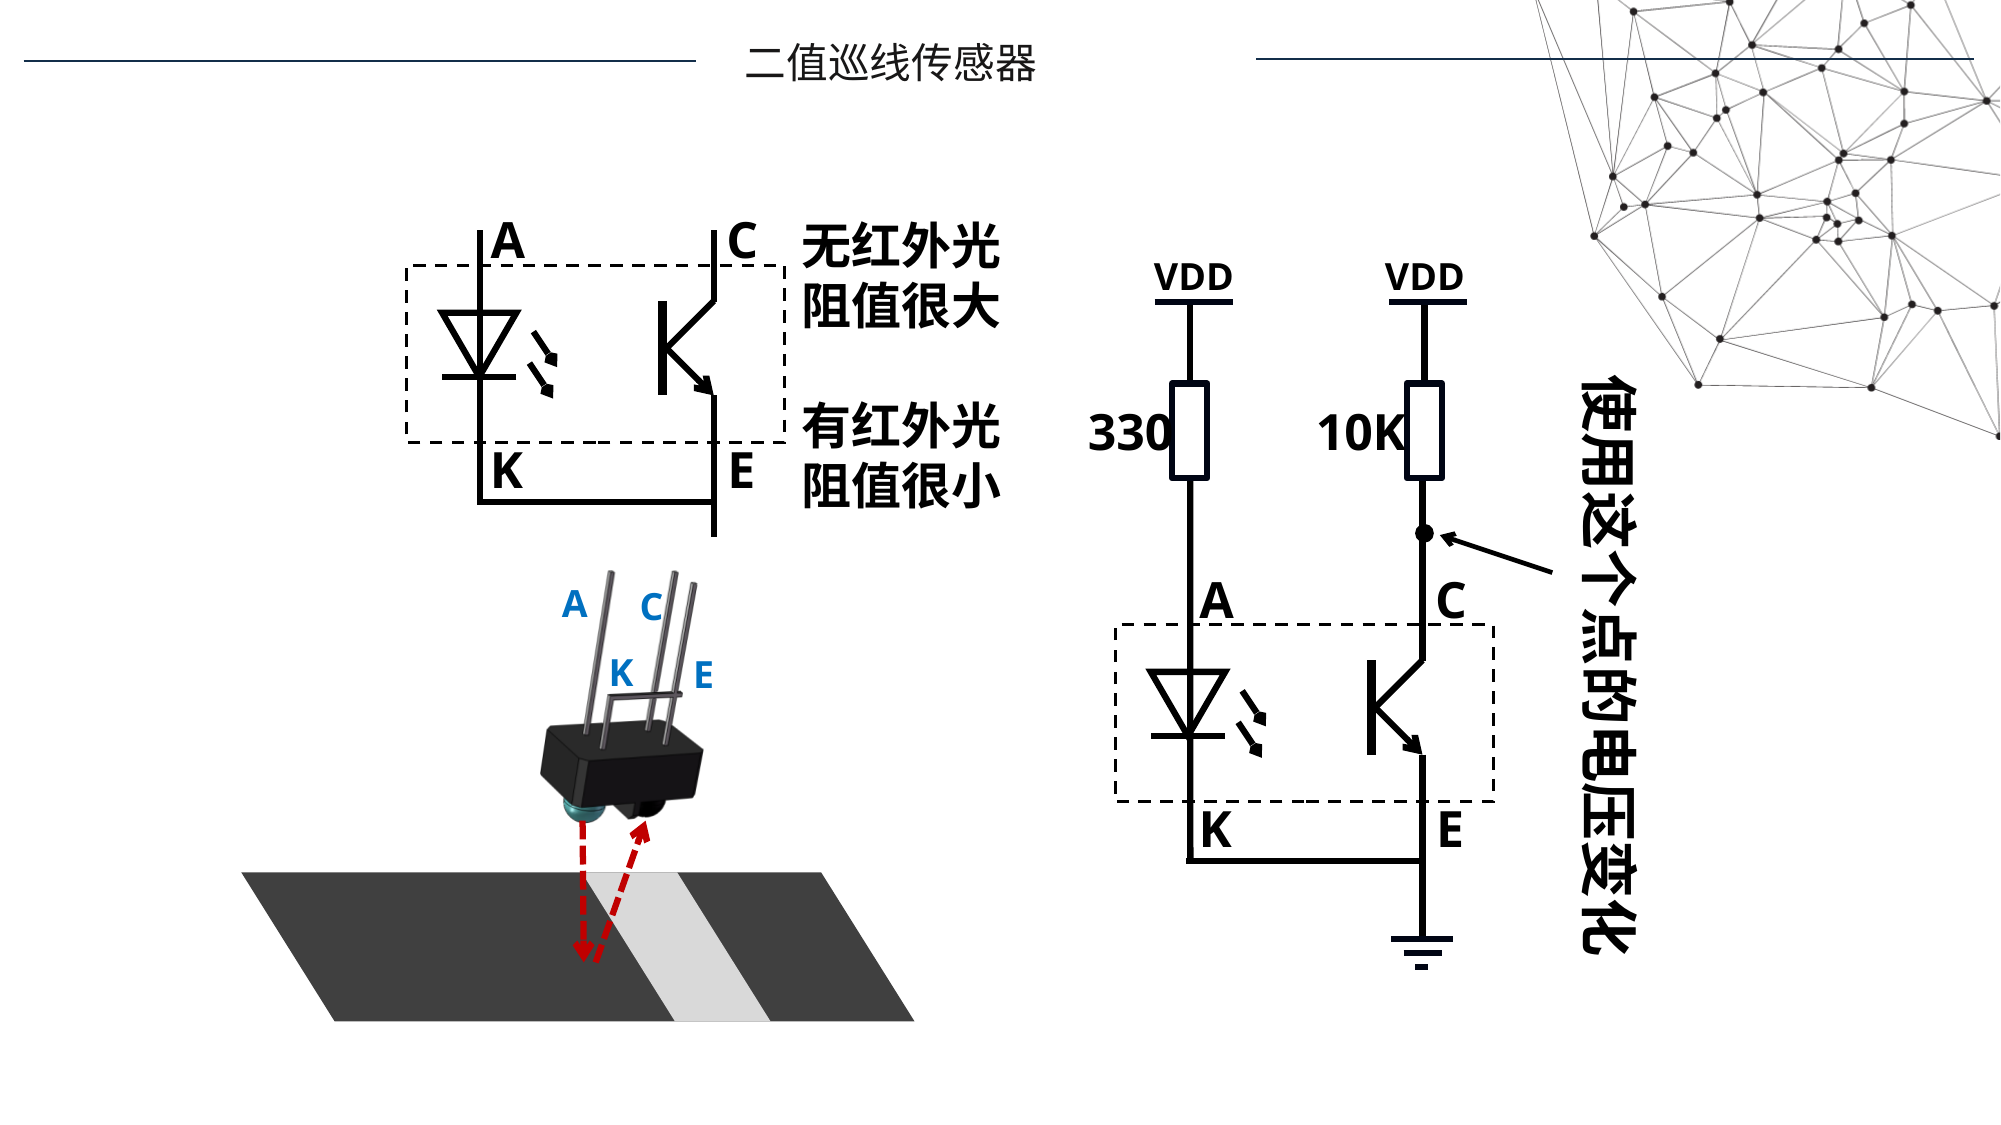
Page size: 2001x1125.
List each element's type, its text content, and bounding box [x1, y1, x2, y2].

text_box VDD [1370, 245, 1480, 305]
text_box 10K [1300, 392, 1421, 468]
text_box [241, 872, 915, 1022]
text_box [23, 36, 1974, 88]
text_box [1439, 535, 1553, 573]
text_box VDD [1139, 245, 1249, 305]
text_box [1115, 478, 1494, 939]
picture [536, 548, 714, 834]
text_box [1406, 383, 1443, 478]
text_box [548, 572, 729, 705]
text_box [1171, 383, 1208, 478]
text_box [406, 201, 785, 538]
text_box 无红外光 阻值很大 有红外光 阻值很小 [786, 207, 1017, 522]
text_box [1391, 938, 1453, 967]
text_box 330 [1073, 392, 1189, 468]
picture [1528, 0, 2001, 440]
text_box 使用这个点的电压变化 [1552, 360, 1654, 957]
